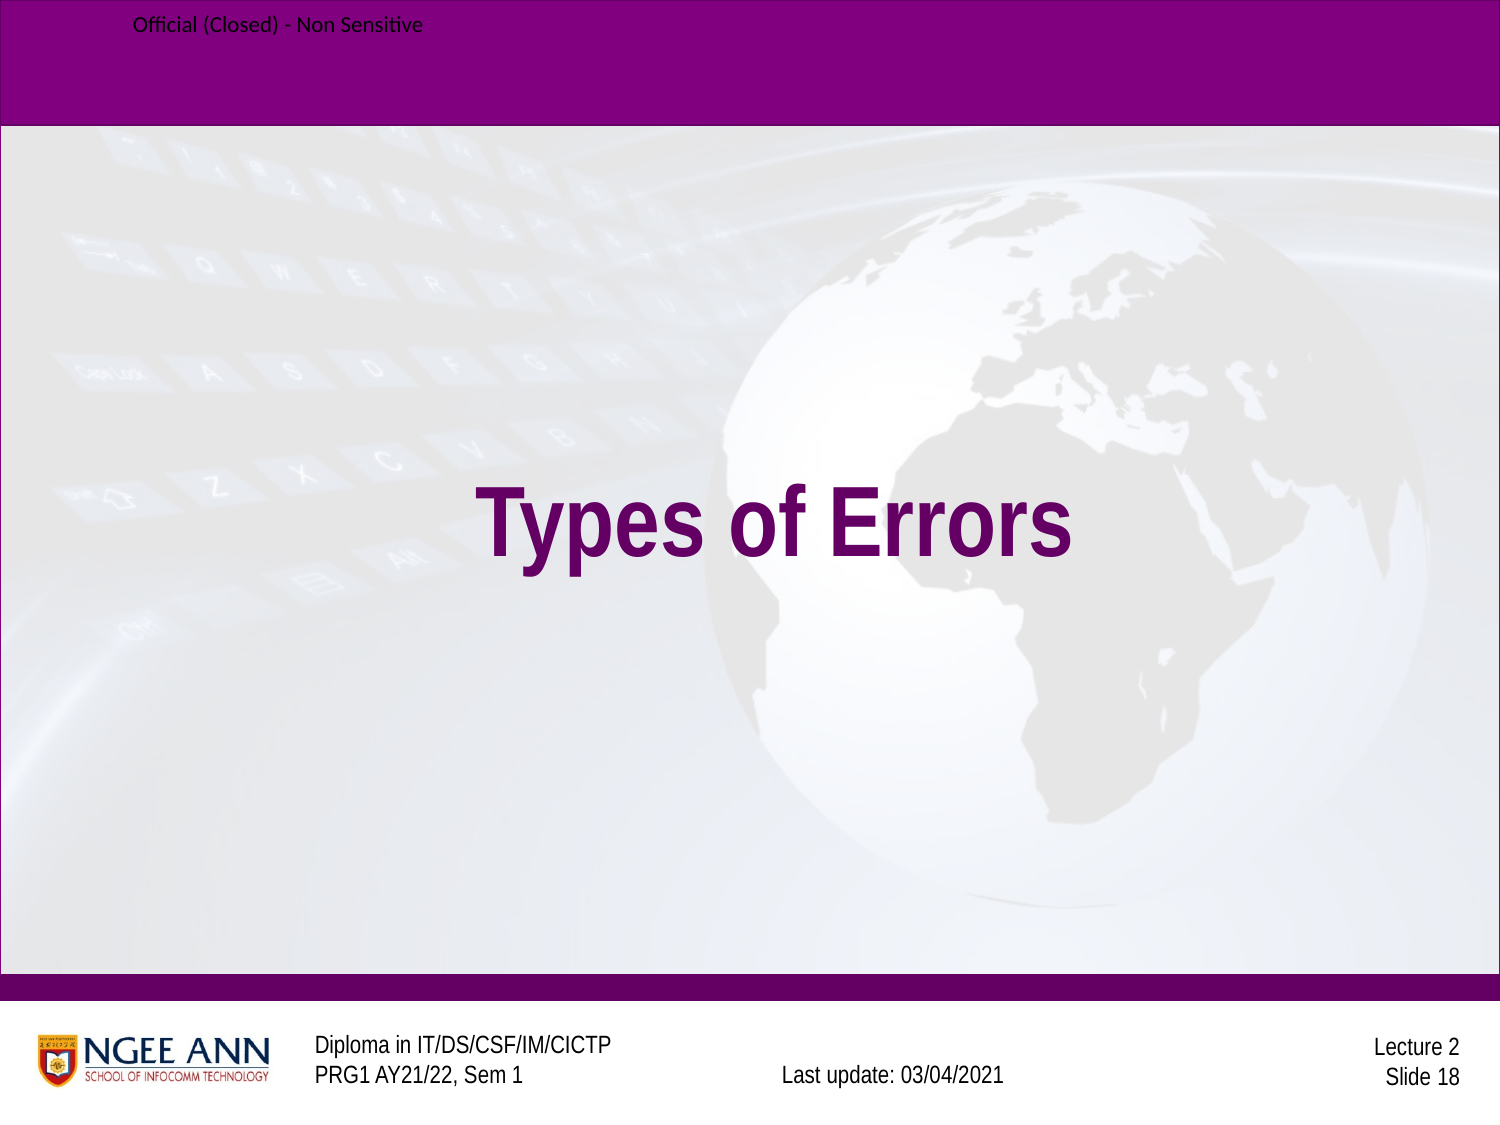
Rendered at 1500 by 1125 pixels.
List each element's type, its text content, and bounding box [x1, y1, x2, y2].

list Types of Errors [137, 337, 1413, 584]
picture [12, 1012, 294, 1109]
